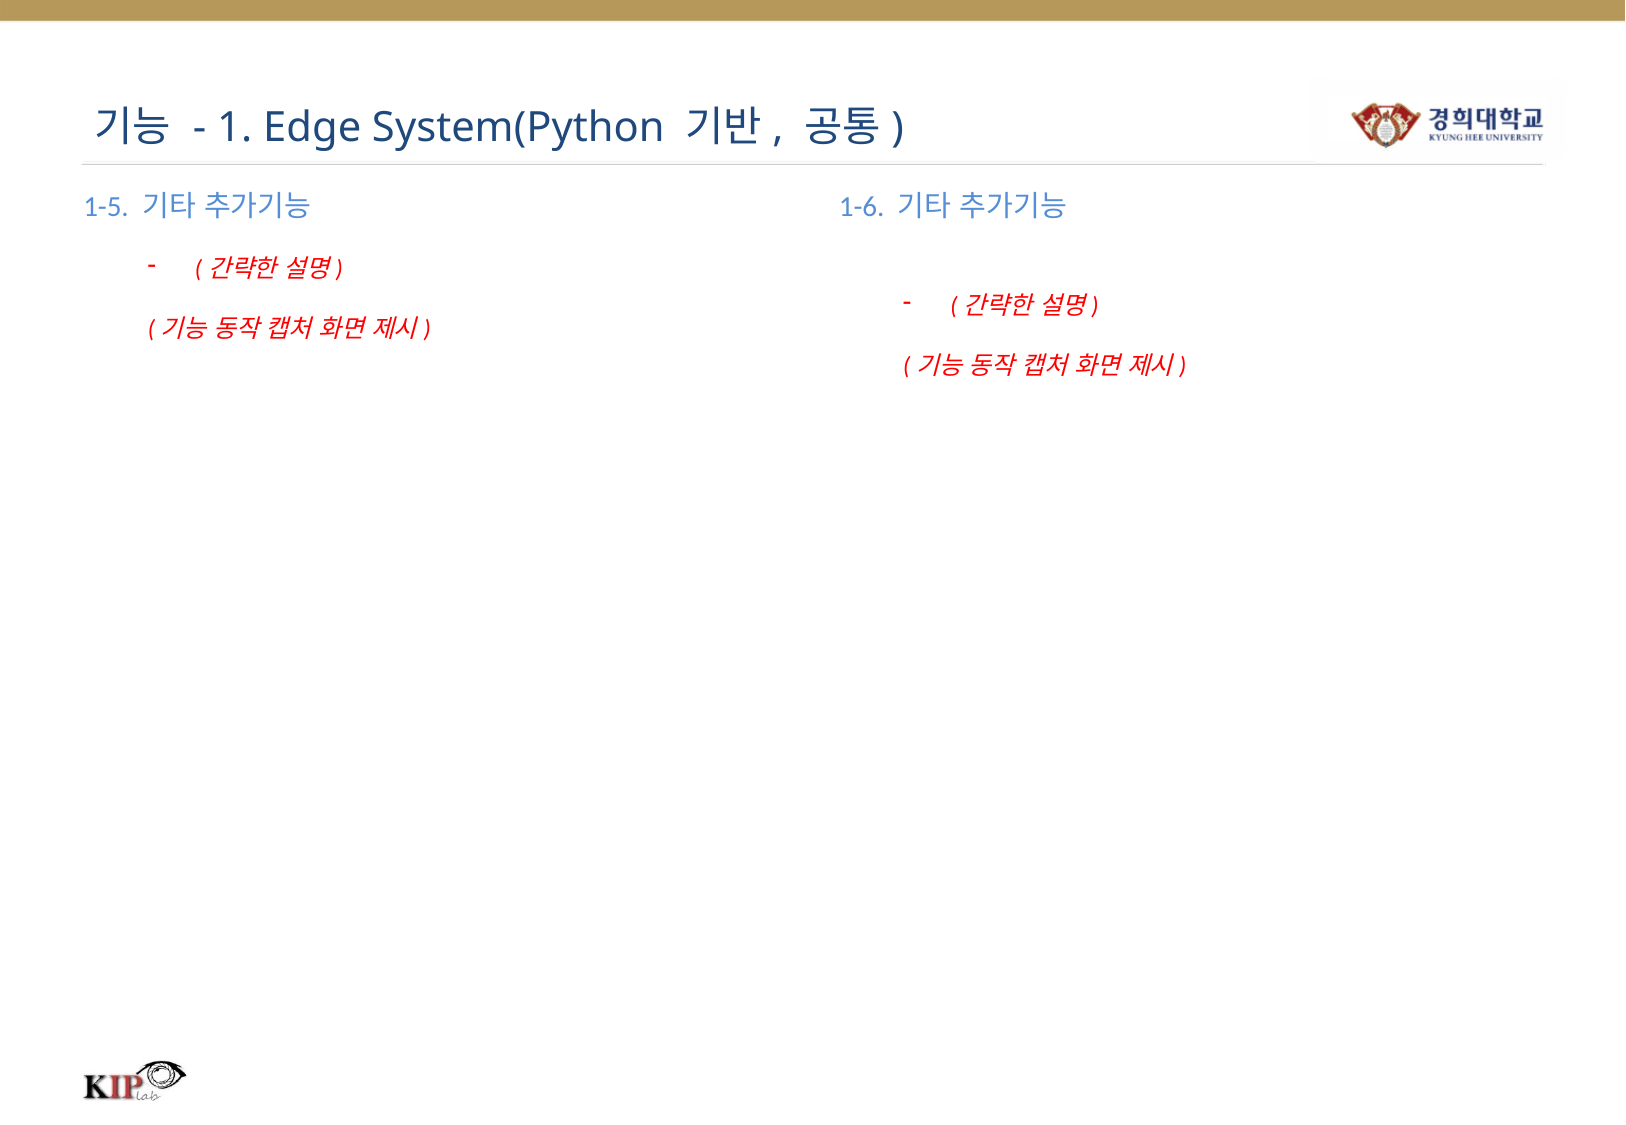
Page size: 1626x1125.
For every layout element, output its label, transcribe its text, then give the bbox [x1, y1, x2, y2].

picture [0, 0, 1625, 1125]
title 기능 - 1. Edge System(Python 기반, 공통) [94, 100, 1531, 151]
list 1-5. 기타 추가기능 (간략한 설명) (기능 동작 캡처 화면 제시) [81, 187, 789, 413]
list 1-6. 기타 추가기능 (간략한 설명) (기능 동작 캡처 화면 제시) [836, 187, 1544, 450]
